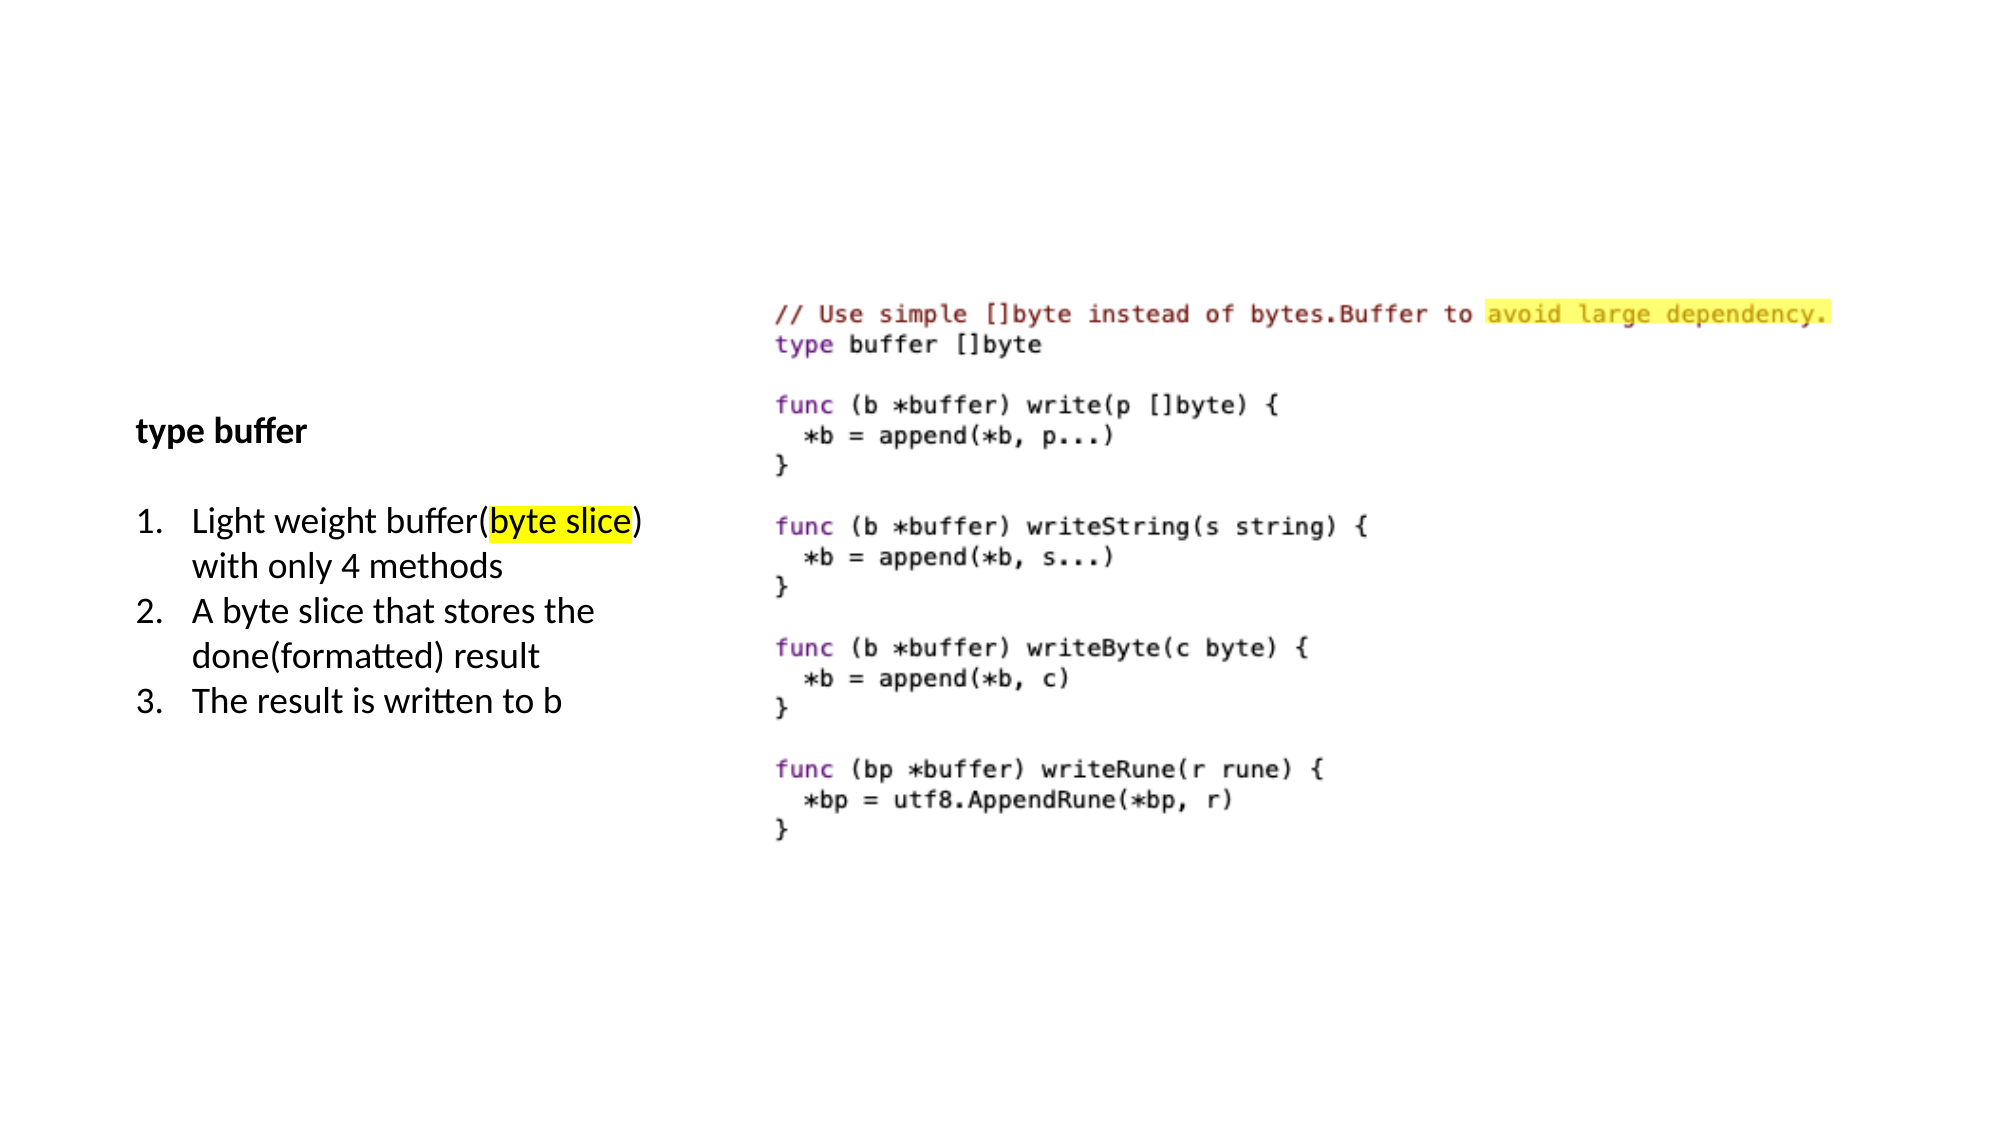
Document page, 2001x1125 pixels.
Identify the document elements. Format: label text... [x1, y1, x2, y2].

picture [769, 298, 1853, 850]
text_box type buffer Light weight buffer(byte slice) with only 4 methods A byte slice that stores the done(formatted) result The result is written to b [120, 399, 695, 729]
